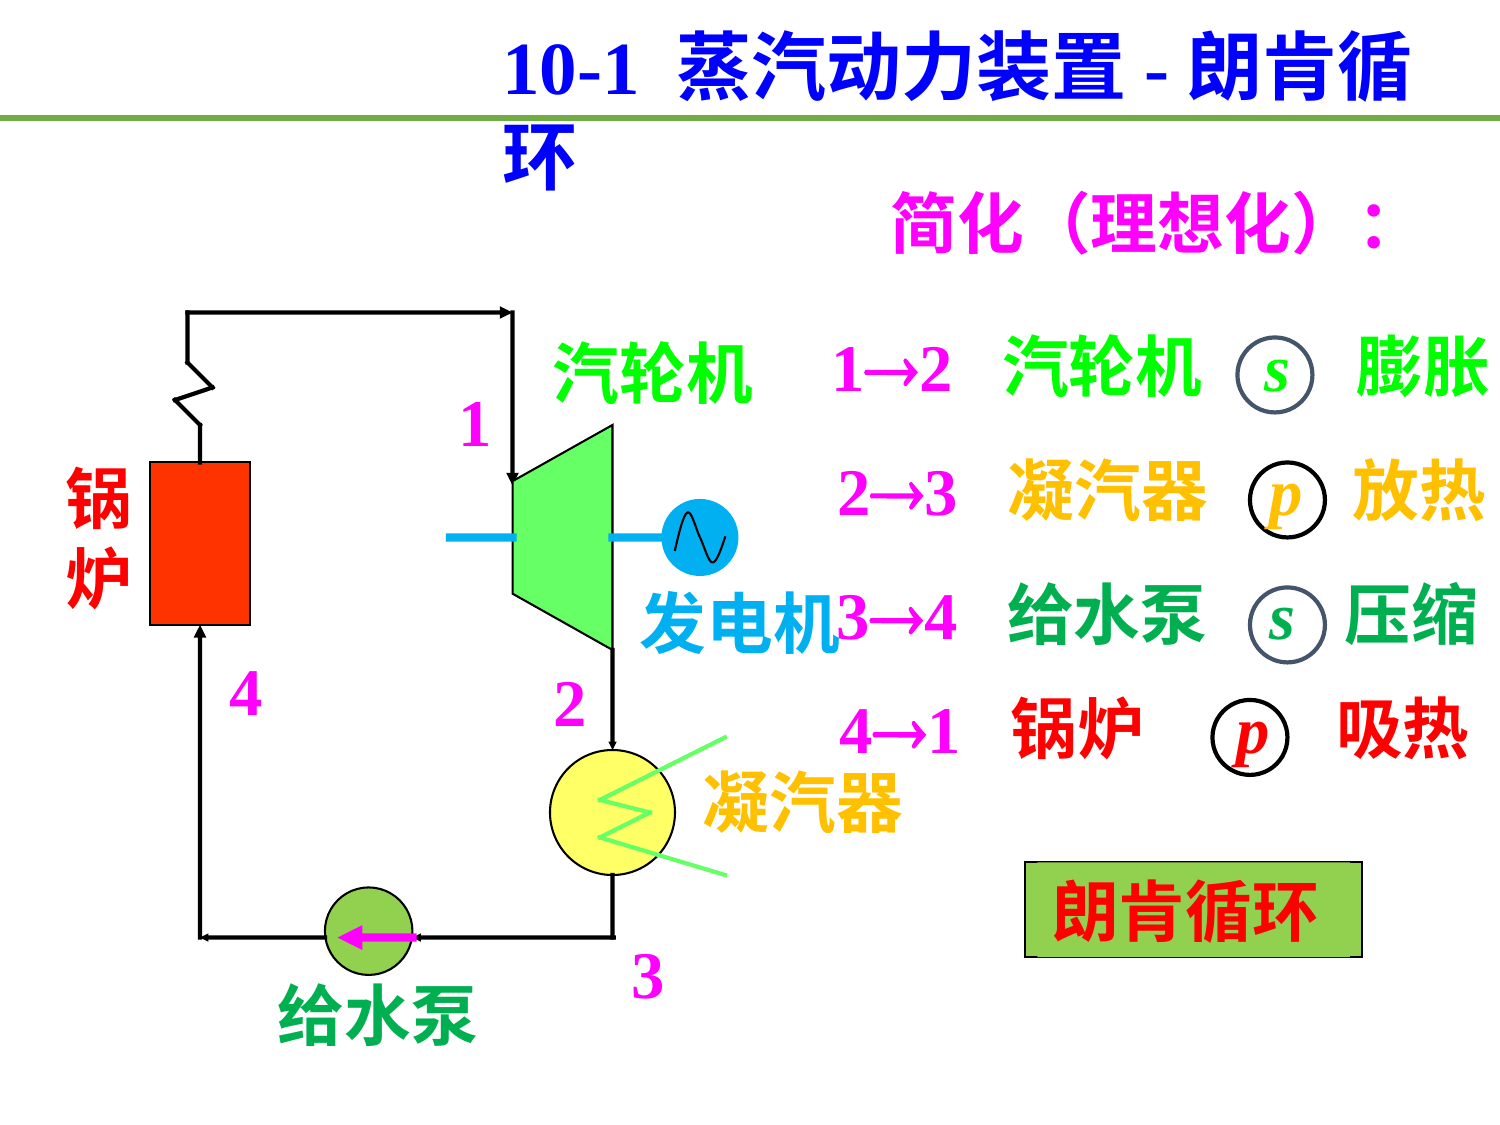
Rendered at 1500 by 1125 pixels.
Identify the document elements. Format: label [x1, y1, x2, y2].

text_box [617, 924, 693, 1020]
text_box [150, 306, 1481, 1061]
text_box [50, 449, 147, 625]
text_box [829, 317, 1493, 414]
text_box [1024, 862, 1363, 959]
text_box [537, 324, 768, 420]
text_box [487, 12, 1500, 270]
text_box [835, 440, 1489, 538]
